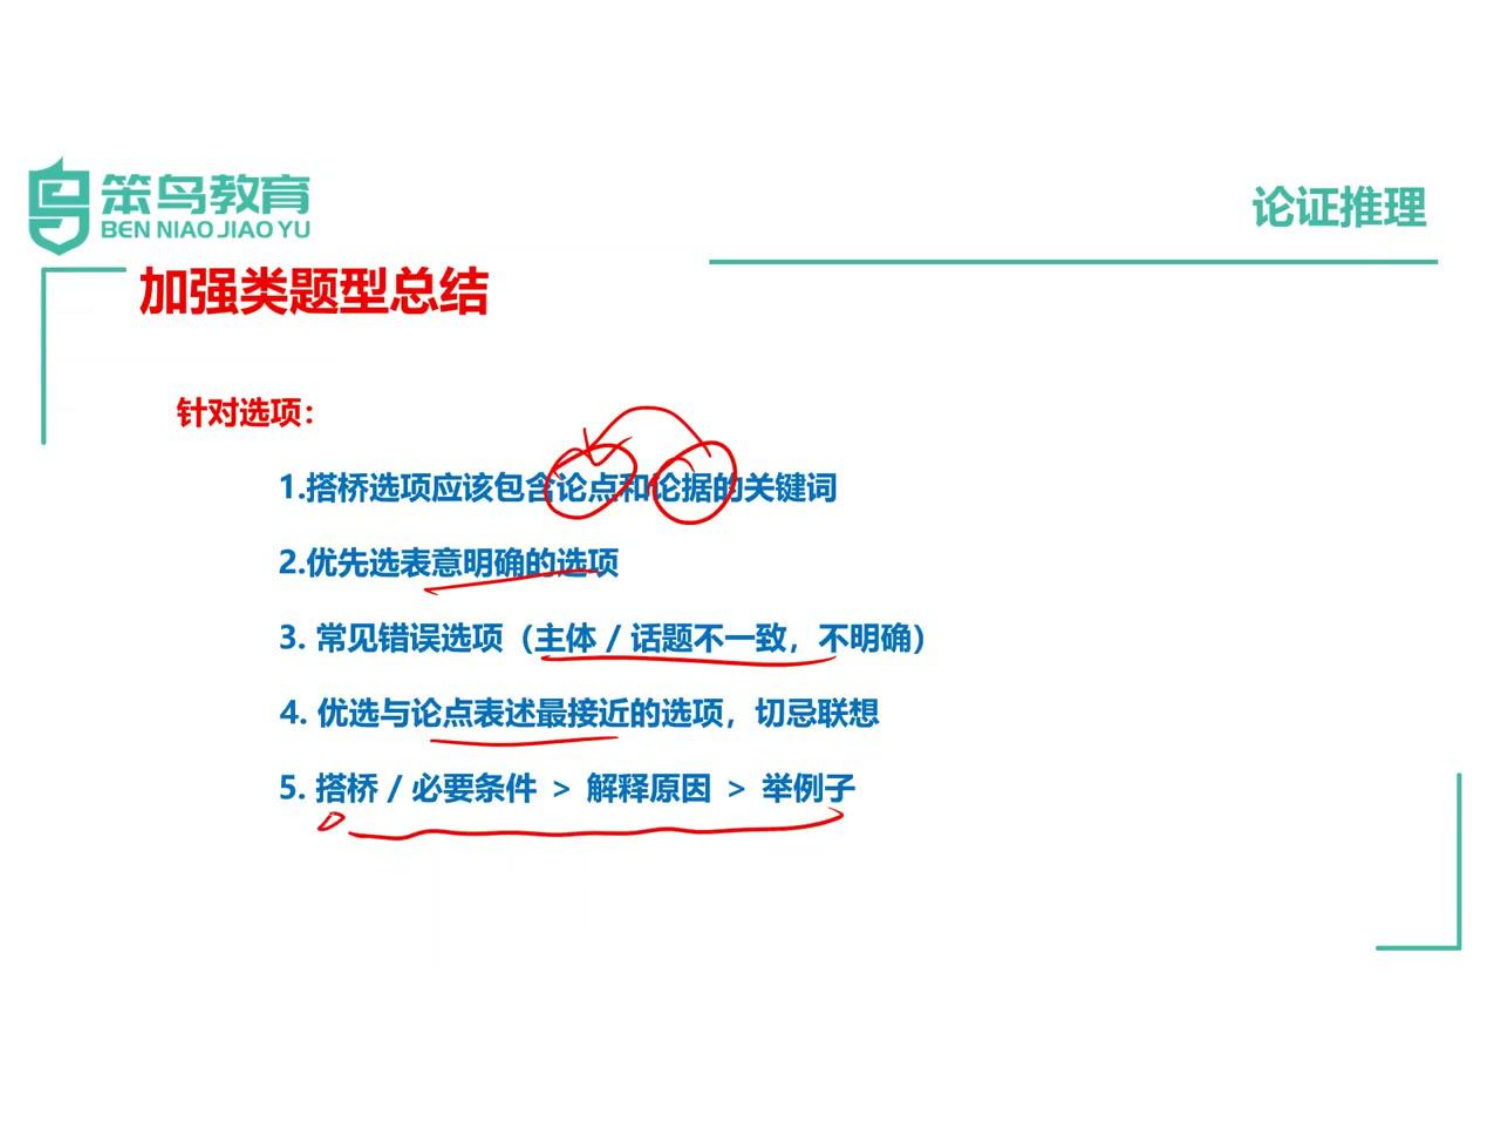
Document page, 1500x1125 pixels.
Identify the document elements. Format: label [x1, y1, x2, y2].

picture [0, 140, 1500, 985]
